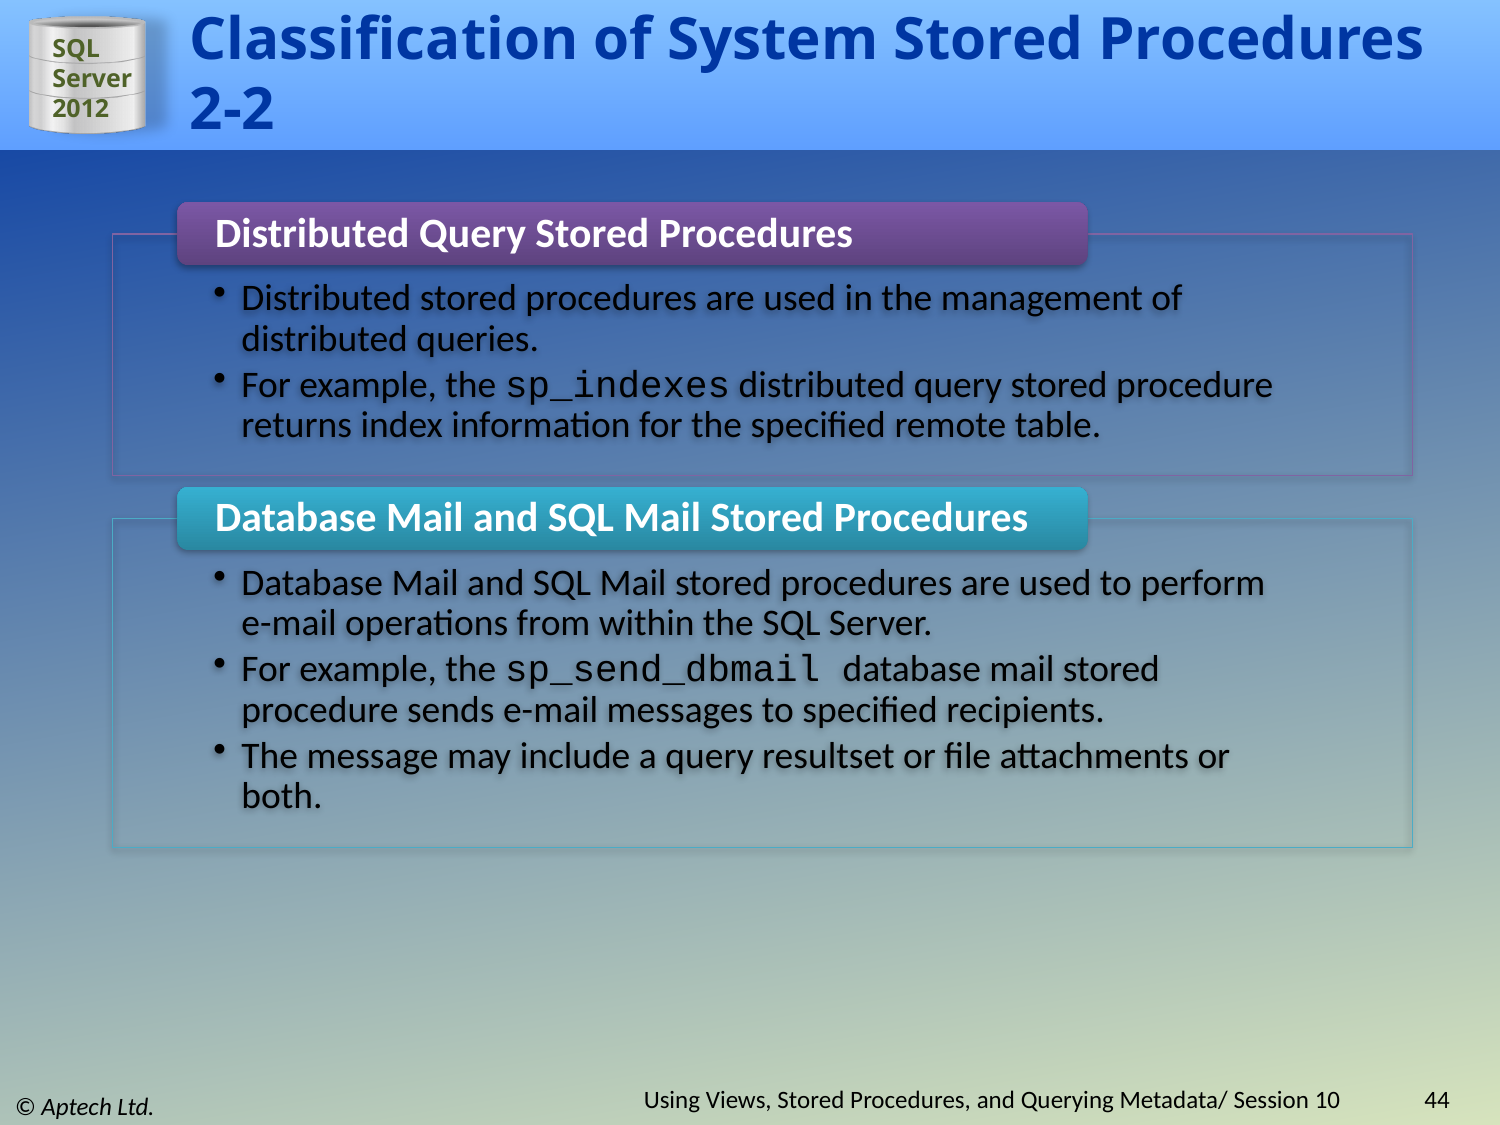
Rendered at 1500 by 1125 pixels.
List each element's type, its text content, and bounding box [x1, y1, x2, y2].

slide_number 44 [1363, 1084, 1465, 1113]
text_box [1200, 33, 1211, 37]
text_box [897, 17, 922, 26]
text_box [1164, 33, 1174, 37]
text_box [1139, 33, 1158, 37]
picture [24, 0, 150, 150]
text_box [526, 33, 536, 37]
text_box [244, 106, 272, 128]
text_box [192, 106, 220, 128]
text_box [508, 33, 518, 37]
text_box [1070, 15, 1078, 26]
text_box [954, 33, 964, 37]
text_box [1050, 33, 1061, 37]
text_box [615, 33, 625, 37]
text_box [672, 33, 688, 37]
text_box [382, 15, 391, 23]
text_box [225, 110, 239, 116]
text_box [1121, 33, 1131, 37]
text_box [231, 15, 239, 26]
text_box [1067, 33, 1078, 37]
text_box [1264, 33, 1275, 37]
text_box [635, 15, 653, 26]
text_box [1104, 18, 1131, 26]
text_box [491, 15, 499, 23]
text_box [898, 33, 914, 37]
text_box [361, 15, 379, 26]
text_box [844, 33, 857, 37]
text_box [1281, 33, 1292, 37]
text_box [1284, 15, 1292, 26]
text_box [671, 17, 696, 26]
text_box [991, 33, 1010, 37]
title Classification of System Stored Procedures 2-2 [174, 37, 1451, 106]
footer Using Views, Stored Procedures, and Querying Metadata/ Session 10 [375, 1084, 1363, 1113]
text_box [826, 33, 837, 37]
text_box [399, 33, 410, 37]
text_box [1182, 33, 1192, 37]
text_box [597, 33, 607, 37]
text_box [1340, 33, 1359, 37]
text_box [112, 199, 1413, 851]
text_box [545, 33, 556, 37]
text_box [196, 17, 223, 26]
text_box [972, 33, 982, 37]
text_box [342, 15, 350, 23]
